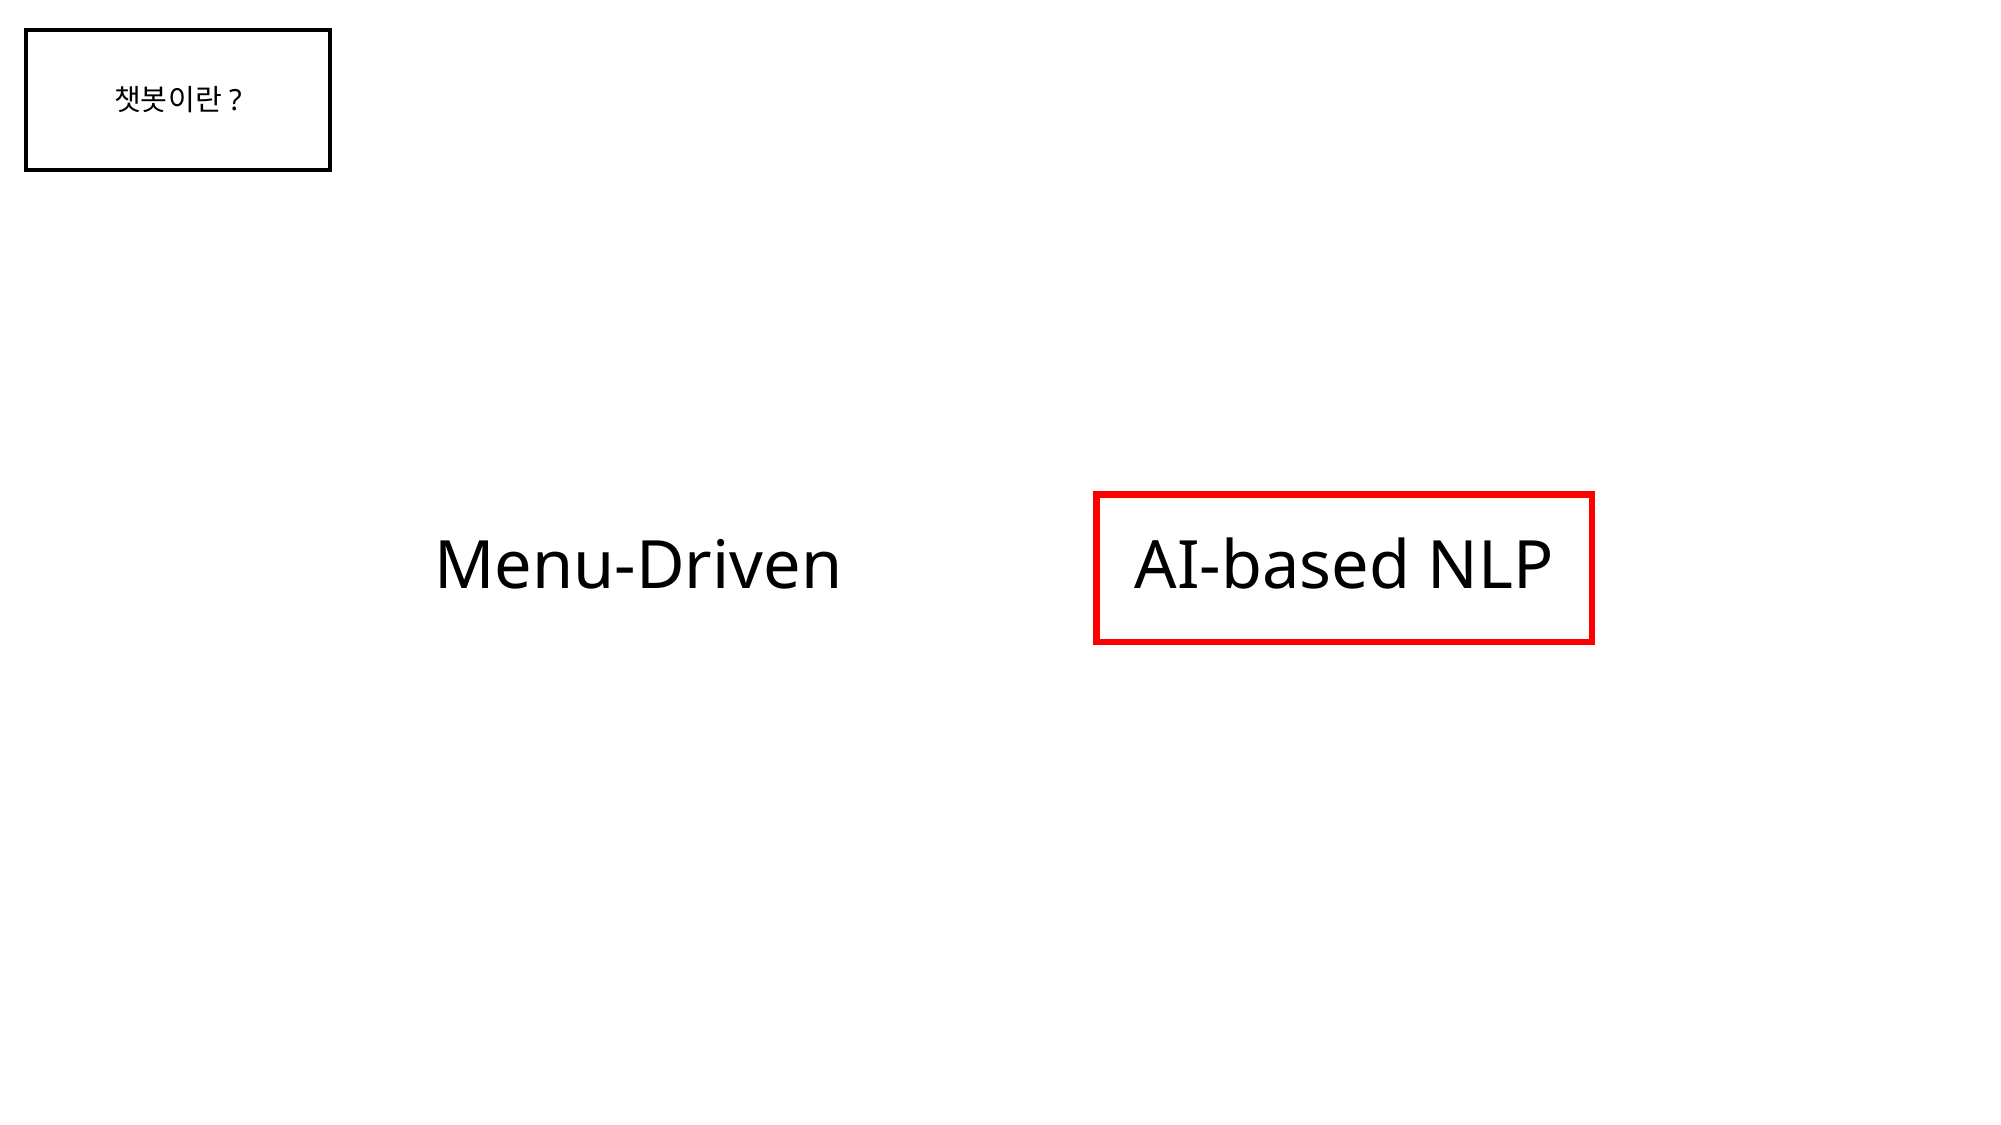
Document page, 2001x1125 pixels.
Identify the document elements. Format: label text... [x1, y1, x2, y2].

text_box Menu-Driven [407, 514, 870, 610]
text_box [26, 29, 330, 171]
text_box [1096, 493, 1593, 643]
